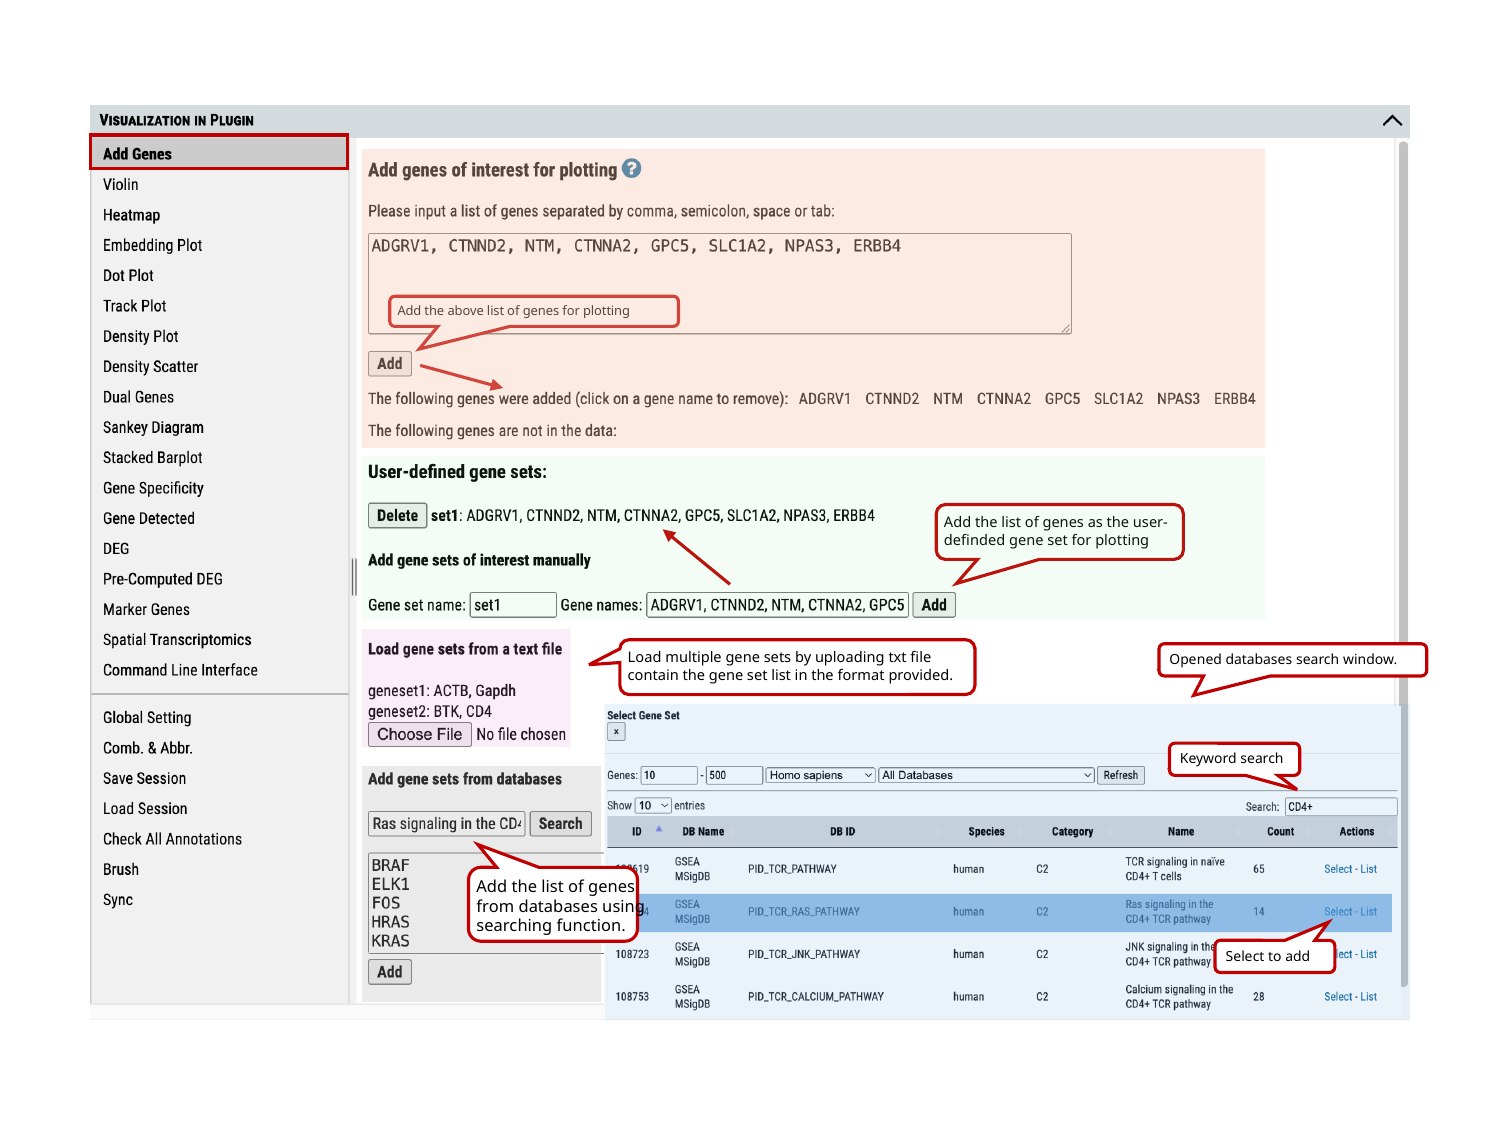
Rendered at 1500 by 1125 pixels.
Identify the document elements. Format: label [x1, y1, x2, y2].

text_box [1411, 650, 1427, 680]
text_box [1411, 642, 1429, 675]
text_box [662, 528, 731, 585]
text_box [419, 364, 504, 389]
picture [89, 104, 1411, 1020]
